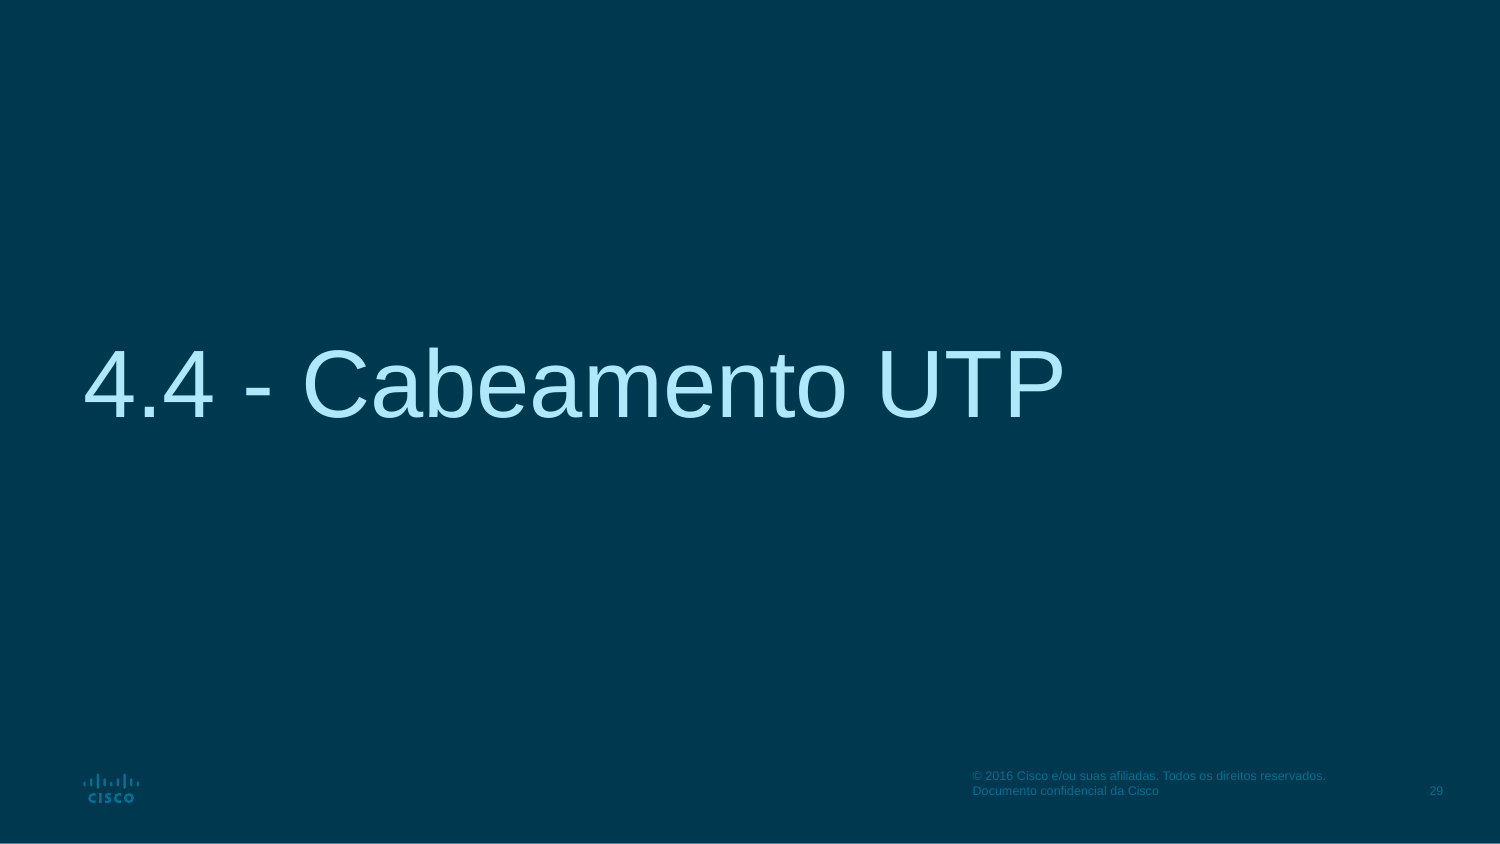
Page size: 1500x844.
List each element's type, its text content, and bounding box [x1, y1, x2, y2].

title 4.4 - Cabeamento UTP [68, 293, 1356, 446]
